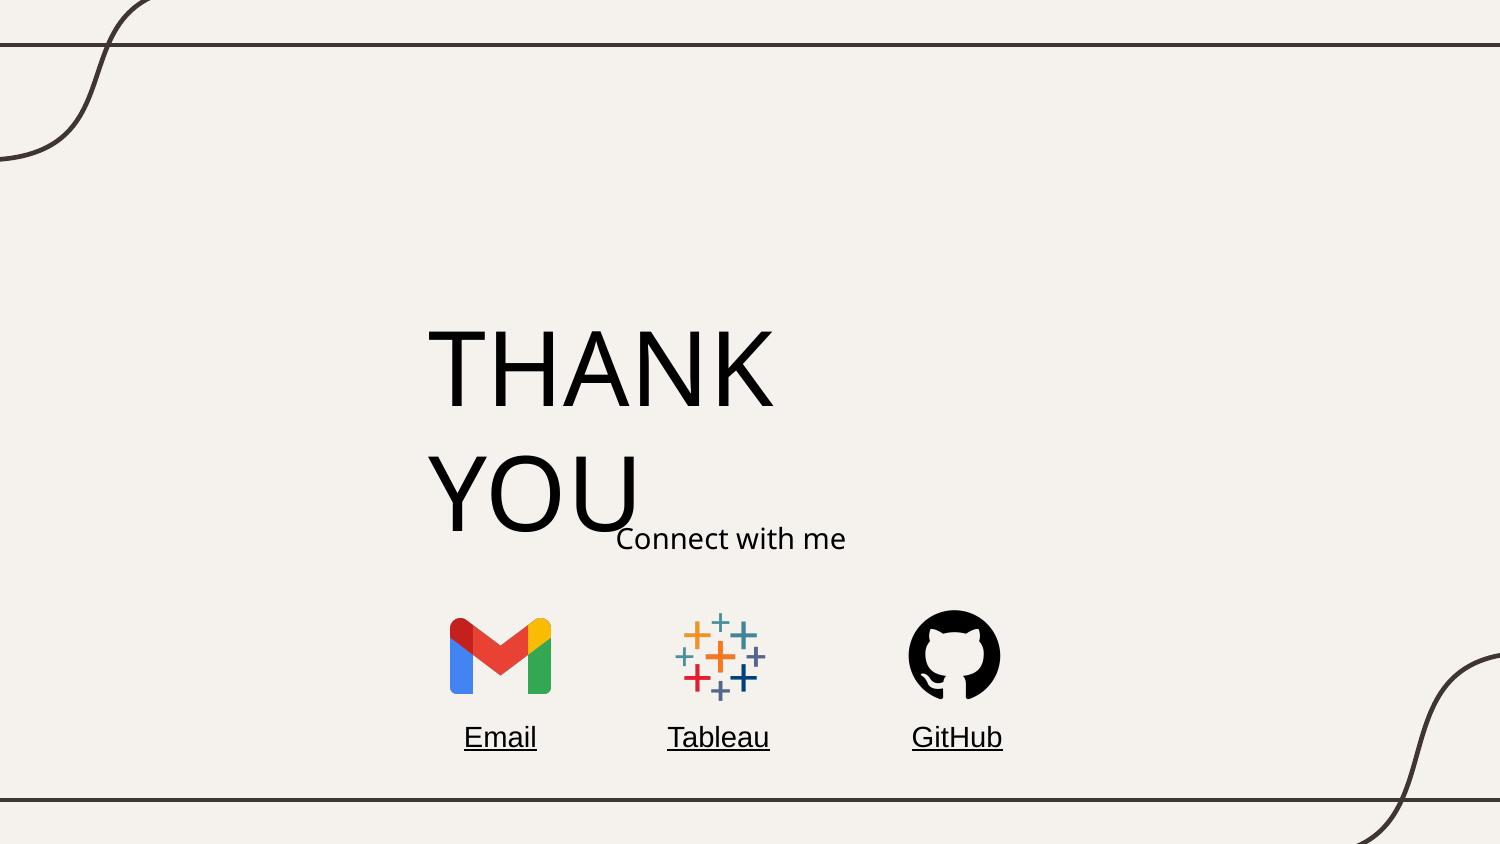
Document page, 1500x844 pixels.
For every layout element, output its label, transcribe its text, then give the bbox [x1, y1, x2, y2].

picture [673, 585, 774, 722]
subtitle Connect with me [356, 505, 1106, 570]
picture [450, 618, 551, 695]
text_box Email [432, 711, 569, 761]
picture [900, 608, 1008, 702]
text_box Tableau [639, 711, 798, 761]
text_box GitHub [868, 711, 1047, 761]
title THANK YOU [413, 287, 1024, 422]
